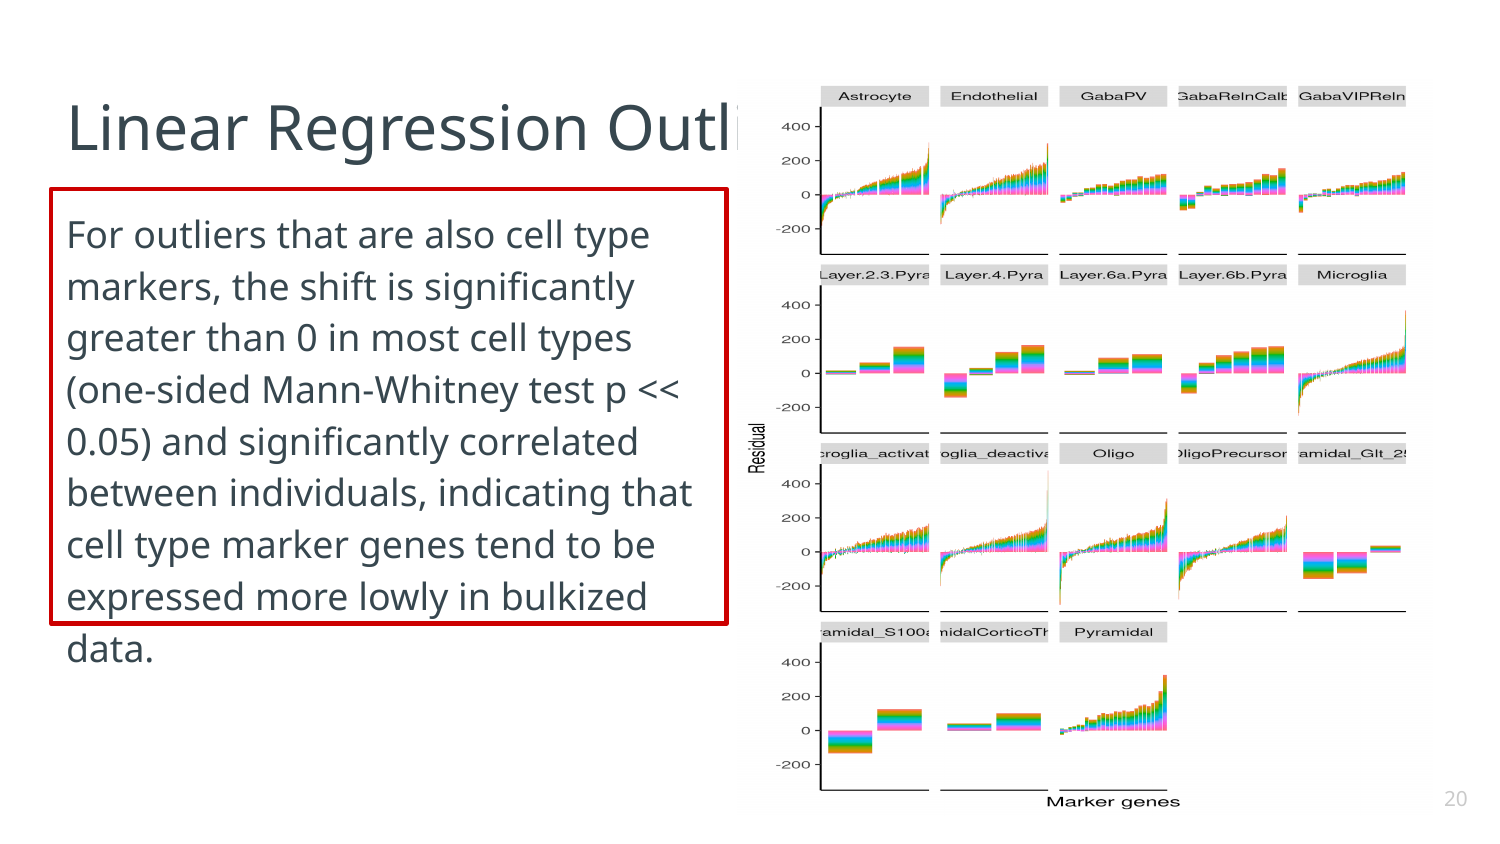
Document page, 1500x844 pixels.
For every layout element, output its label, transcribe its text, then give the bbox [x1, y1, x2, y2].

title Linear Regression Outliers [51, 72, 1449, 167]
picture [737, 79, 1434, 816]
list For outliers that are also cell type markers, the shift is significantly greater than 0 in most cell types (one-sided Mann-Whitney test p << 0.05) and significantly correlated between individuals, indicating that cell type marker genes tend to be expressed more lowly in bulkized data. [51, 189, 727, 624]
slide_number 20 [1392, 767, 1483, 833]
